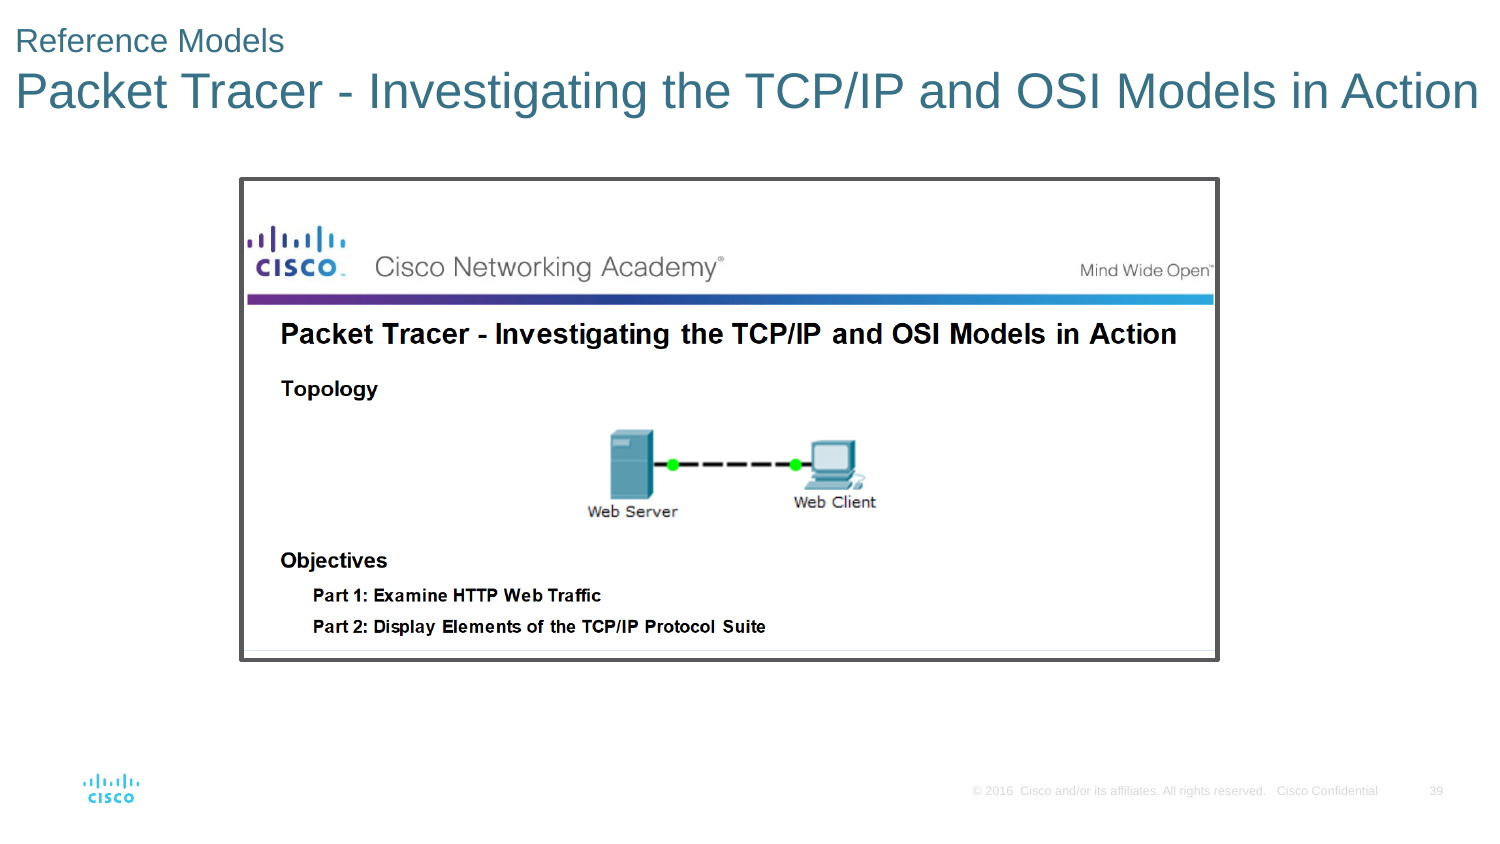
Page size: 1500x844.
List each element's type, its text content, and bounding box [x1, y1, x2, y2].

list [243, 187, 1218, 651]
title Reference Models Packet Tracer - Investigating the TCP/IP and OSI Models in Action [0, 6, 1500, 131]
text_box [239, 177, 1220, 190]
text_box [239, 655, 1220, 662]
